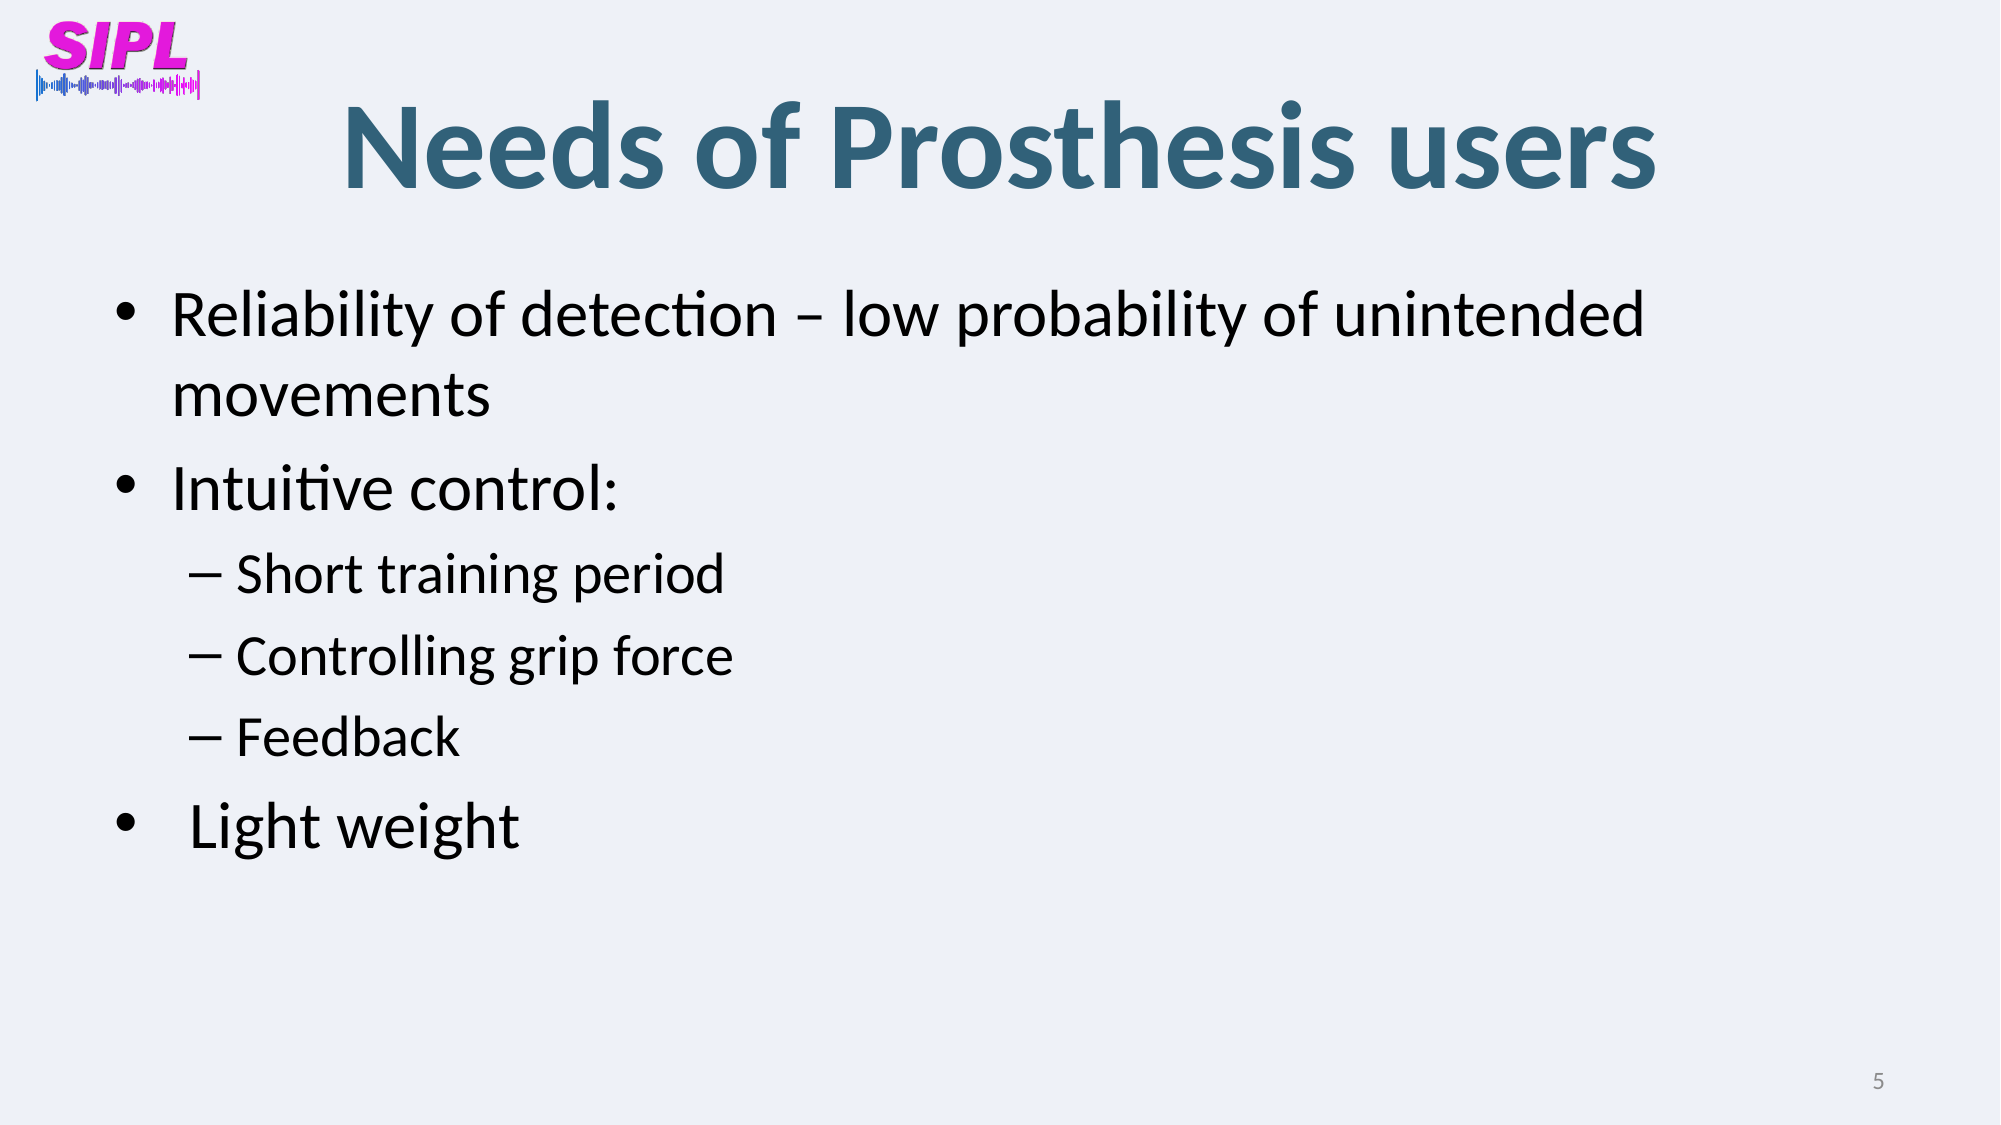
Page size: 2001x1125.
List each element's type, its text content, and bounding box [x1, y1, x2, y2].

title Needs of Prosthesis users [99, 45, 1900, 233]
list Reliability of detection – low probability of unintended movements Intuitive control: Short training period Controlling grip force Feedback Light weight [99, 262, 1900, 1005]
slide_number 5 [1433, 1050, 1900, 1110]
picture [24, 15, 206, 104]
